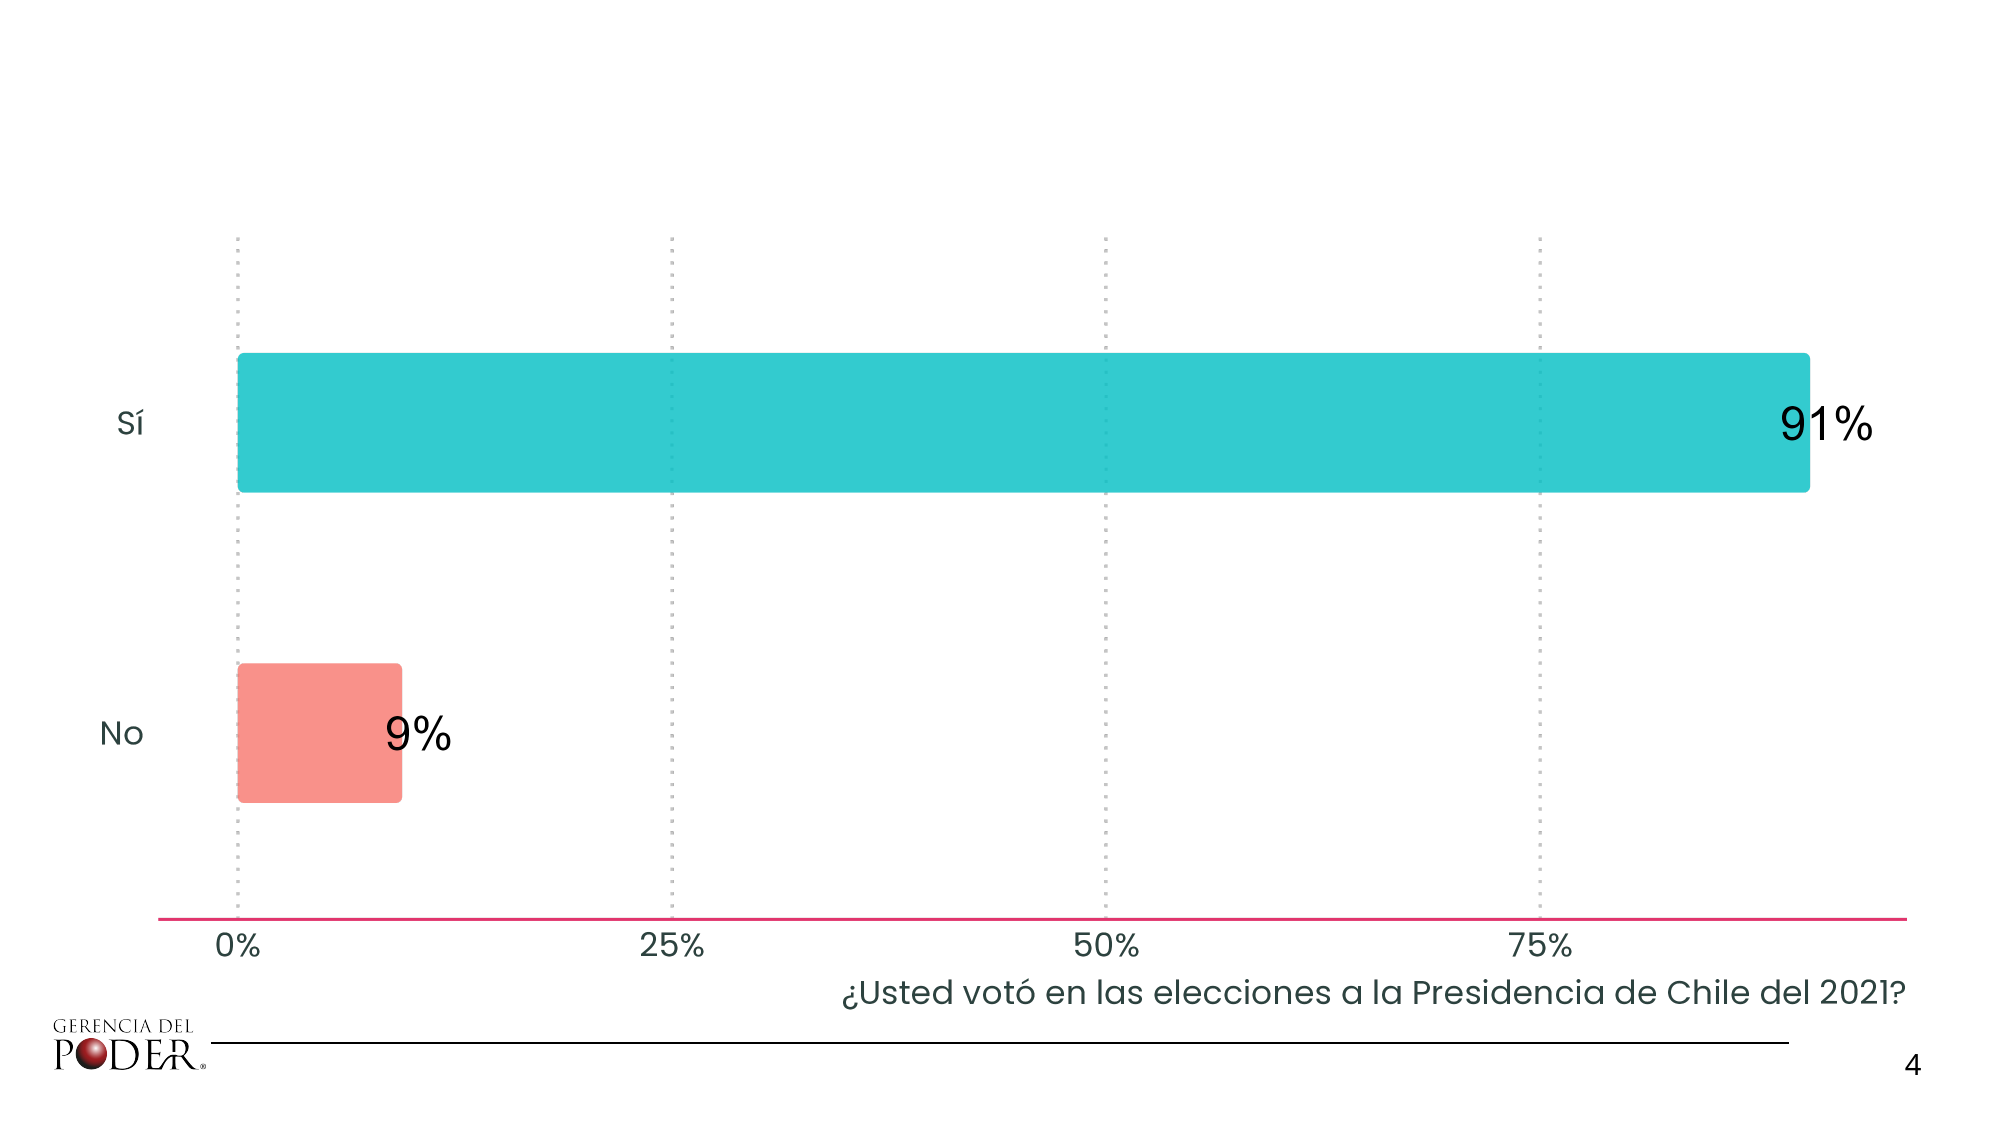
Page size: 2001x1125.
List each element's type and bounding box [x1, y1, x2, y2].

picture [44, 205, 1937, 1076]
